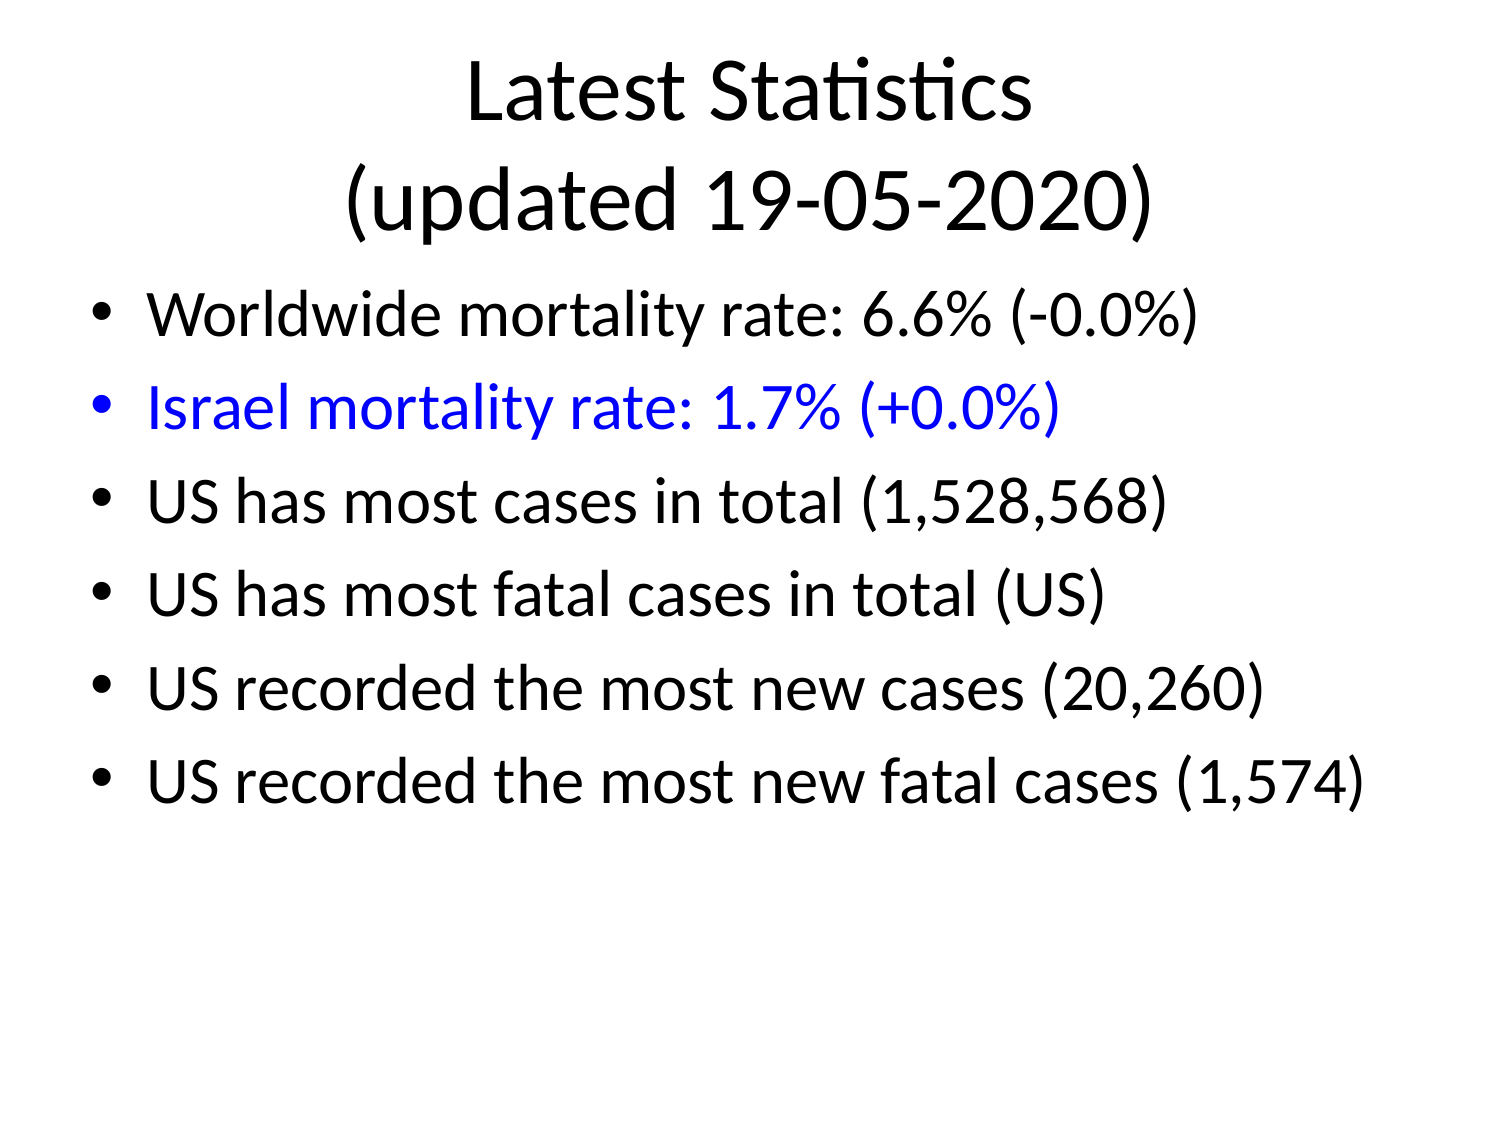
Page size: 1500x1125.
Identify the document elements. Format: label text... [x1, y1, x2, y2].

title Latest Statistics (updated 19-05-2020) [75, 45, 1425, 233]
list Worldwide mortality rate: 6.6% (-0.0%) Israel mortality rate: 1.7% (+0.0%) US has most cases in total (1,528,568) US has most fatal cases in total (US) US recorded the most new cases (20,260) US recorded the most new fatal cases (1,574) [75, 262, 1425, 1005]
